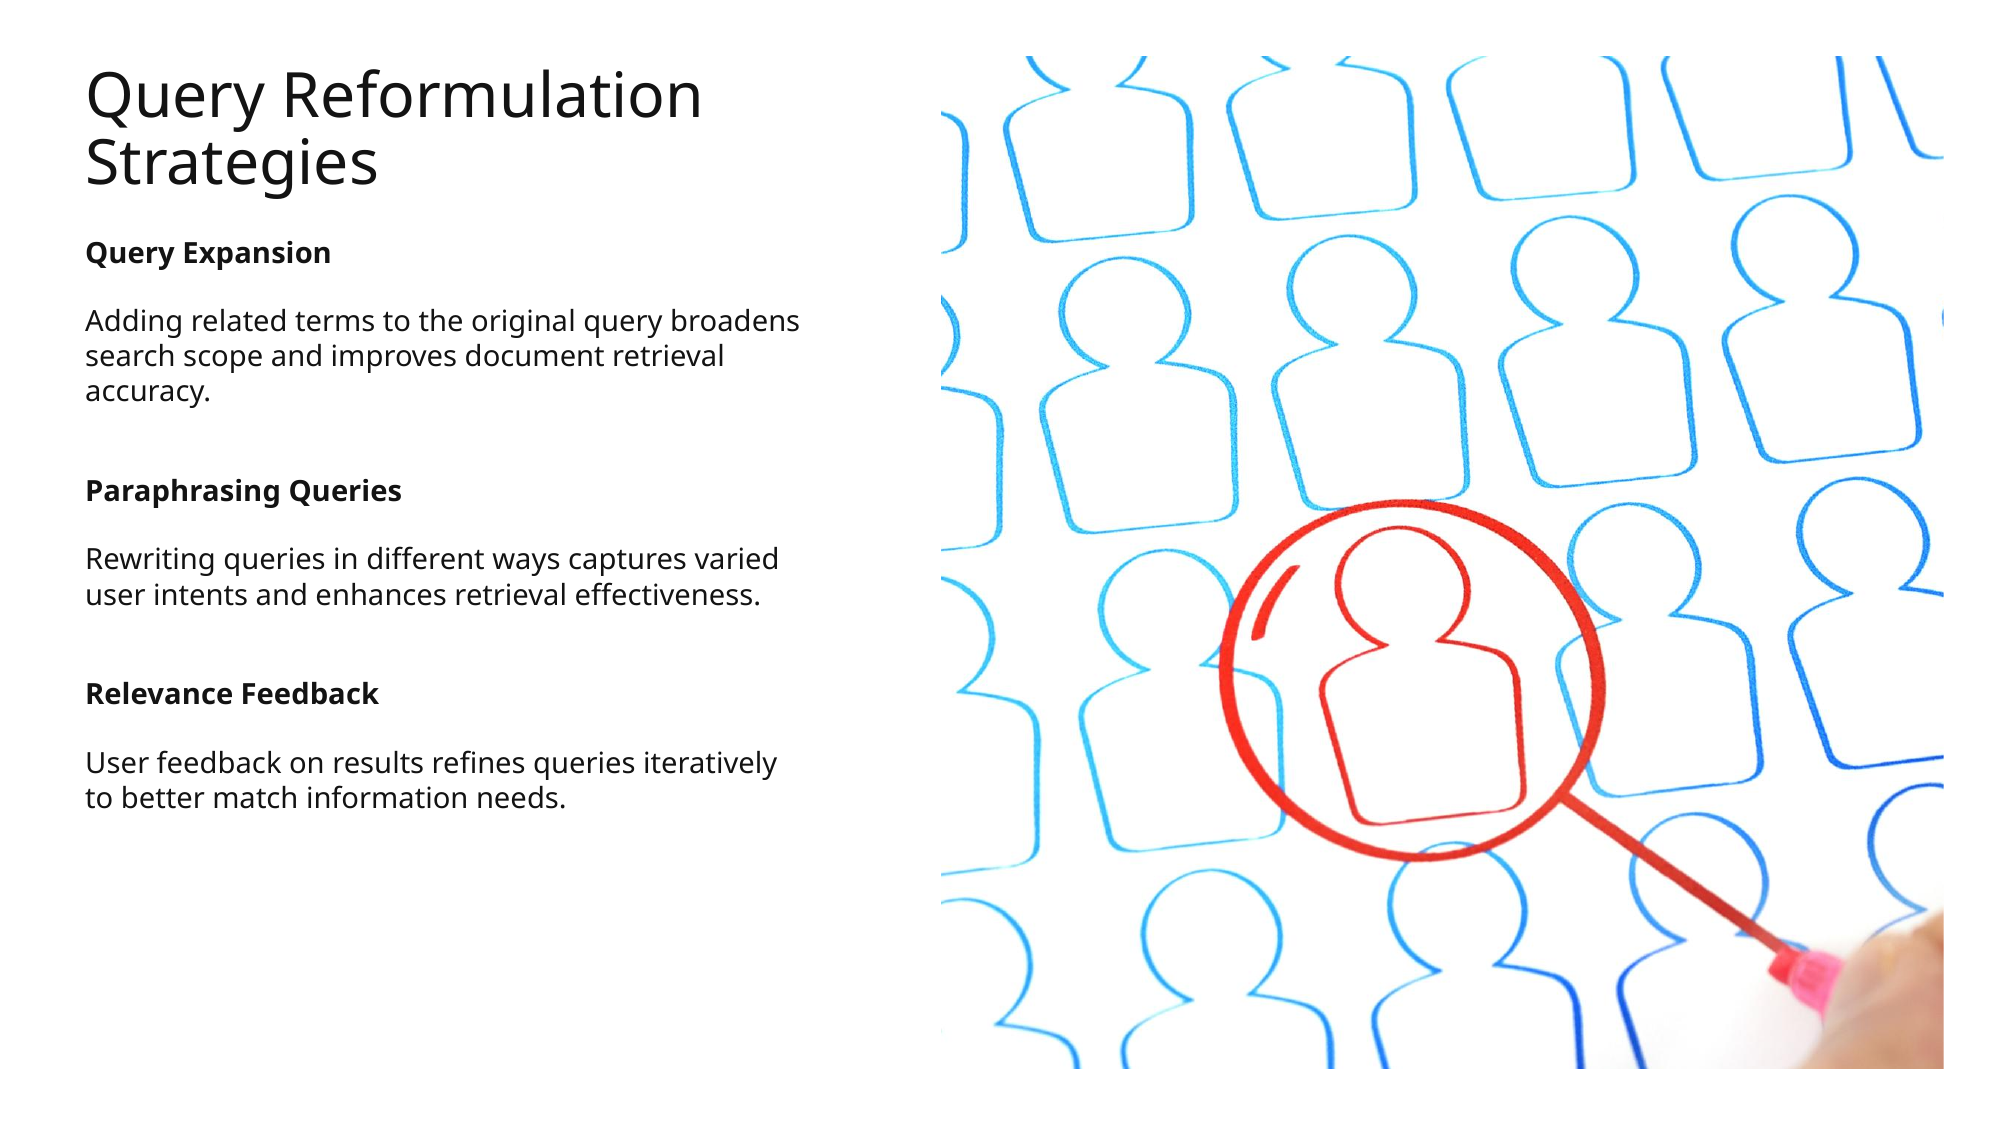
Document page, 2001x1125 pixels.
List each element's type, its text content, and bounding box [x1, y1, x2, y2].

title Query Reformulation Strategies [70, 52, 821, 206]
picture [941, 56, 1944, 1069]
text_box Query Expansion Adding related terms to the original query broadens search scope and improves document retrieval accuracy. Paraphrasing Queries Rewriting queries in different ways captures varied user intents and enhances retrieval effectiveness. Relevance Feedback User feedback on results refines queries iteratively to better match information needs. [70, 226, 821, 1044]
